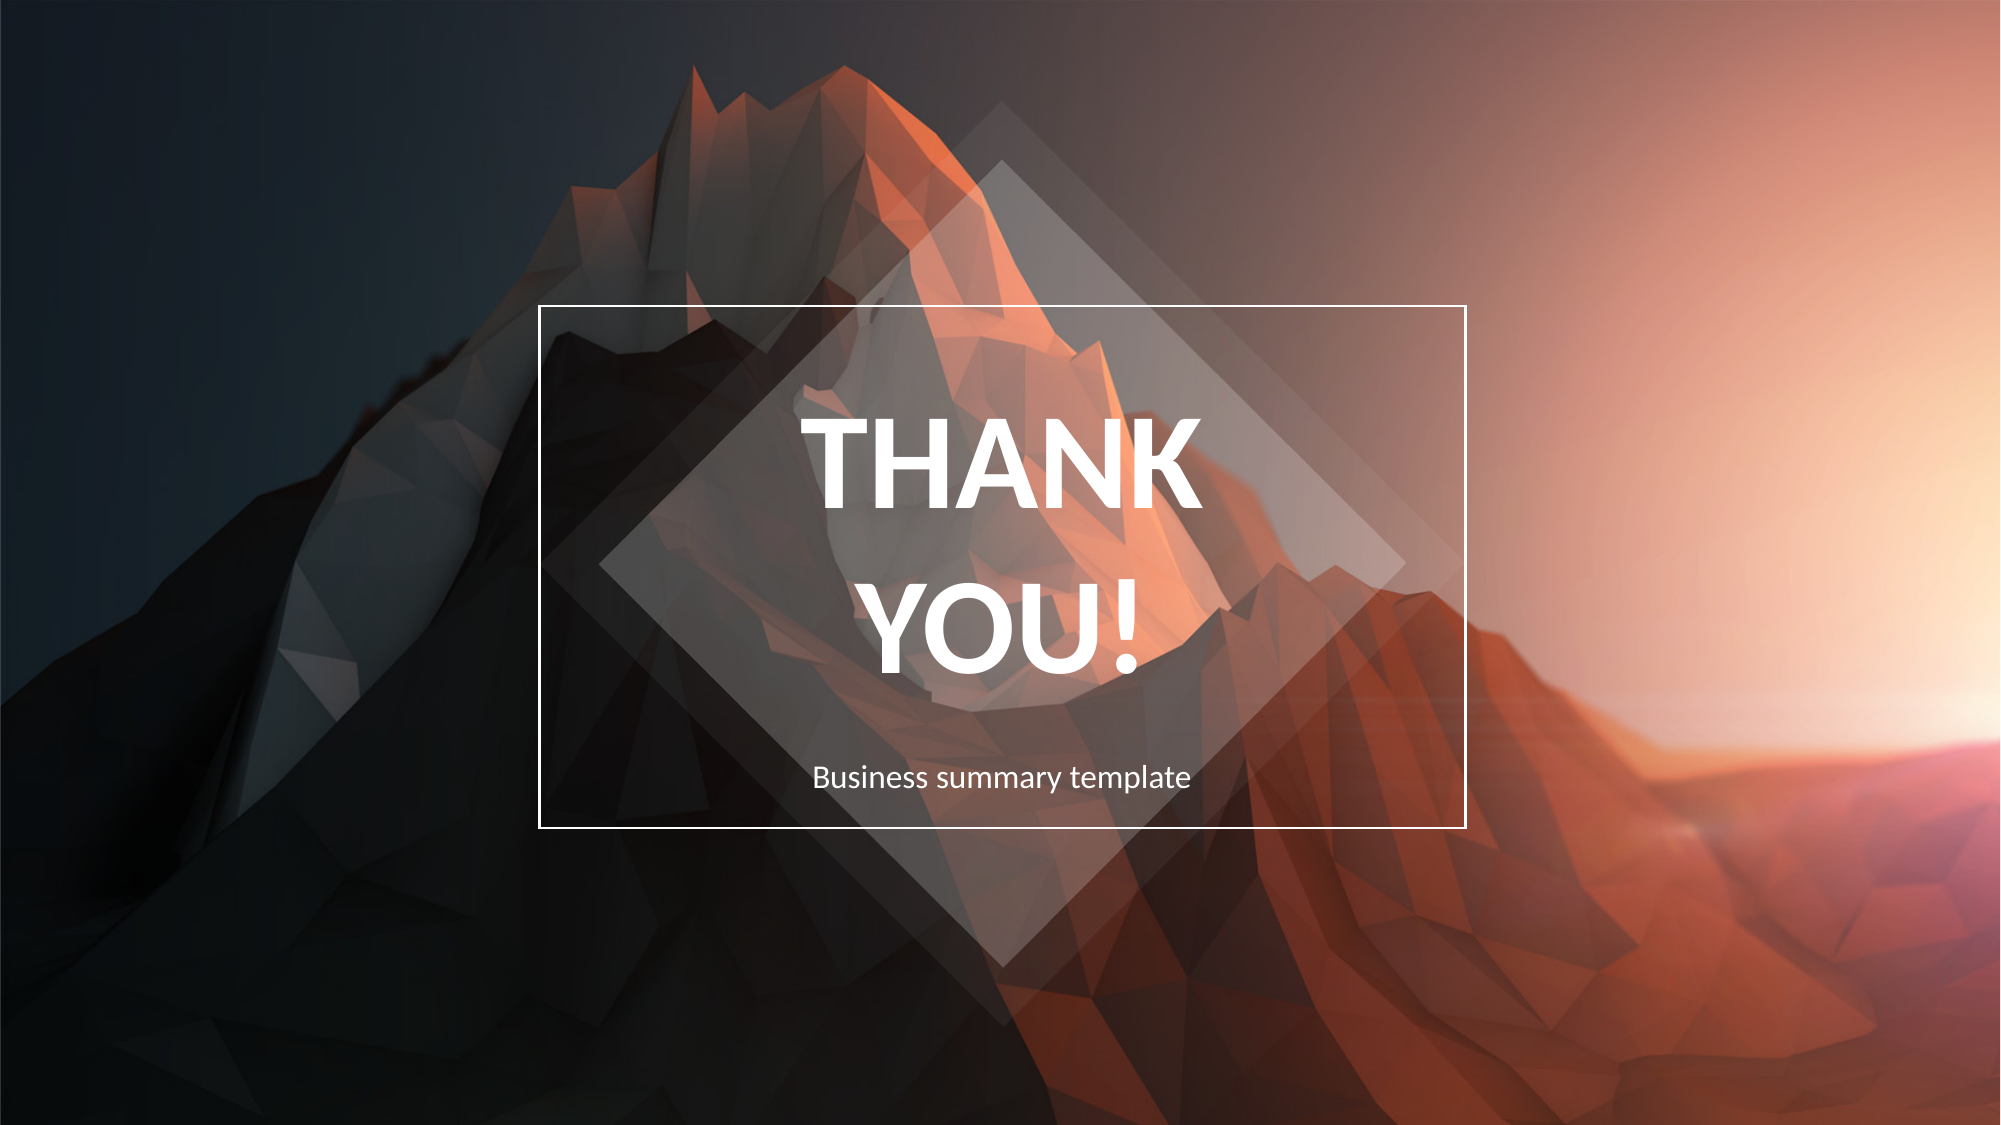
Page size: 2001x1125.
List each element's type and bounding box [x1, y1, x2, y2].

text_box [538, 99, 1468, 1029]
picture [0, 0, 2001, 1125]
